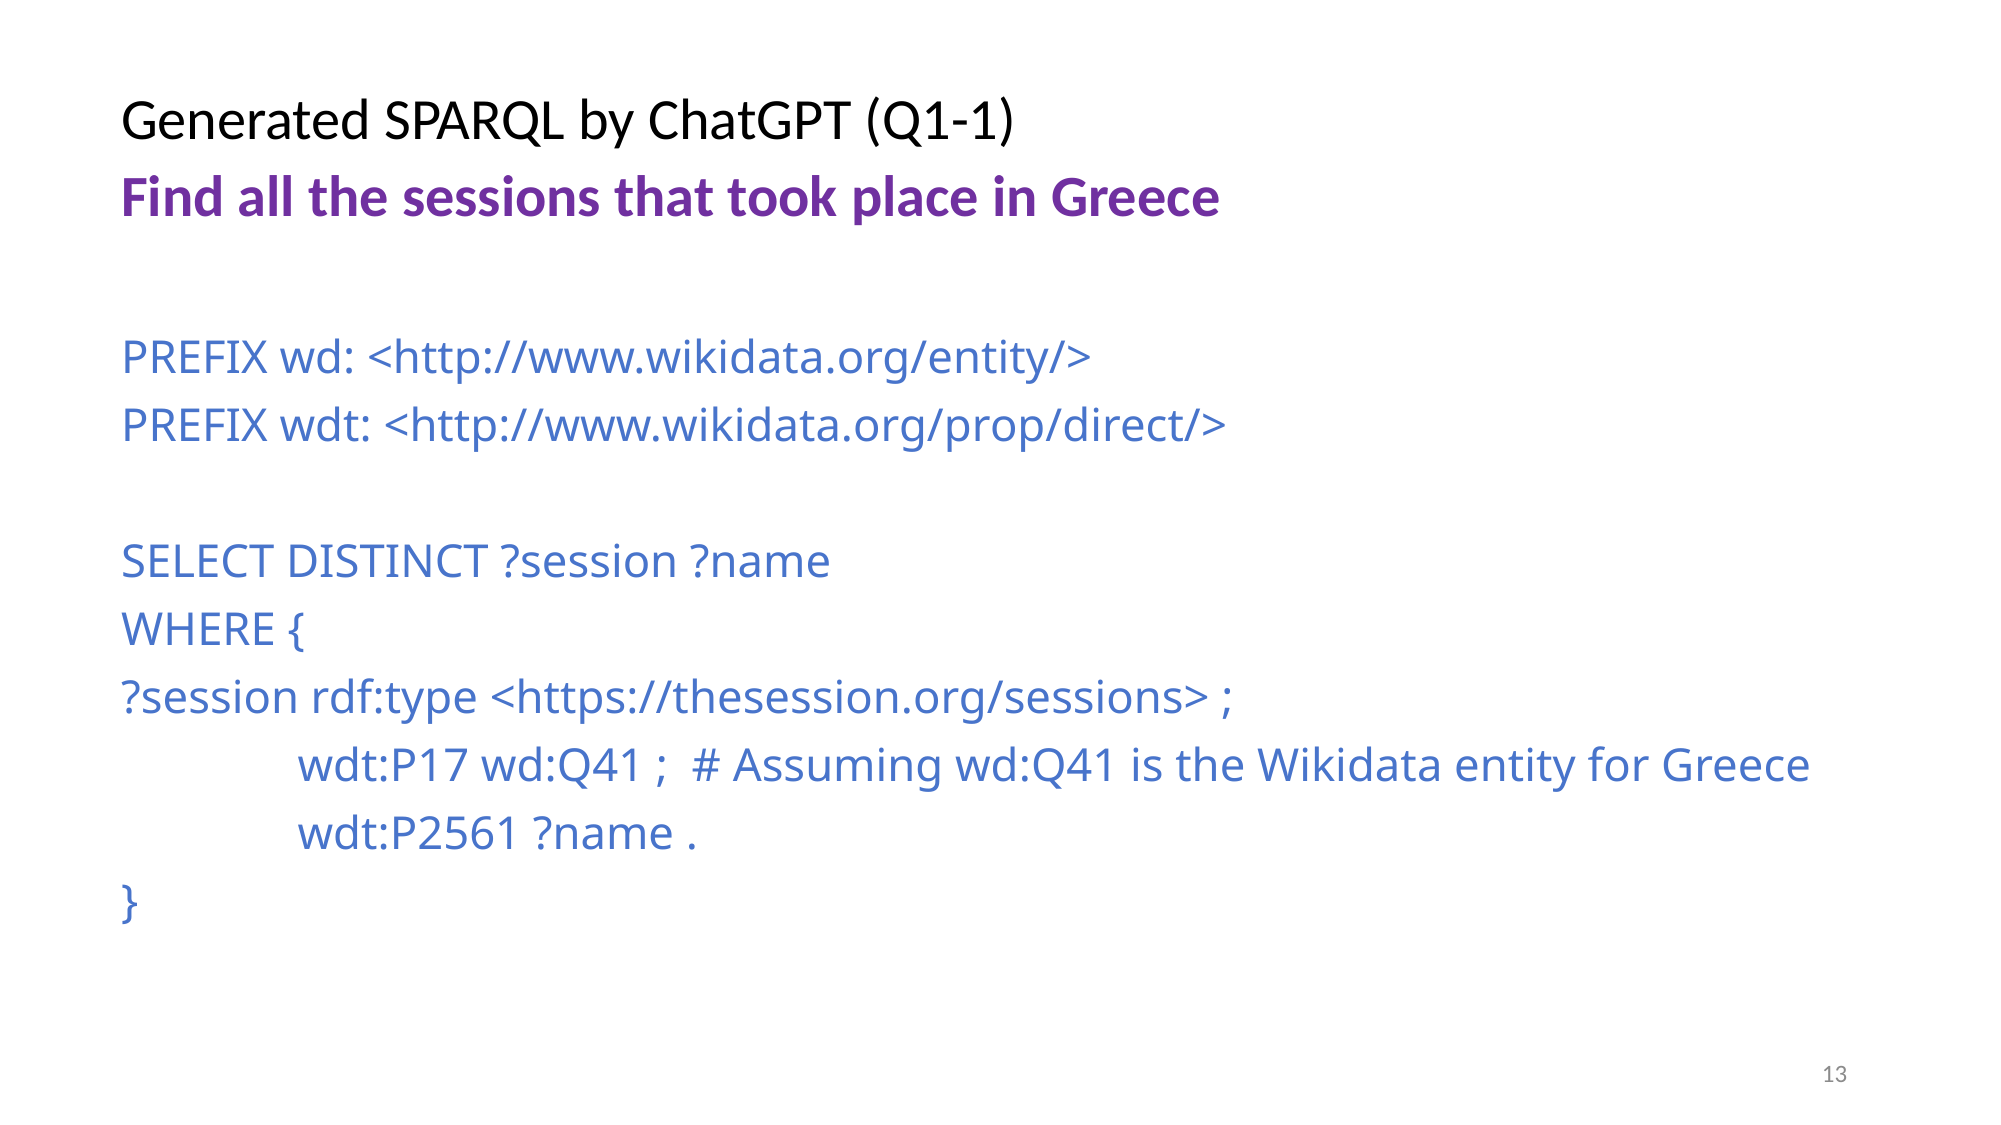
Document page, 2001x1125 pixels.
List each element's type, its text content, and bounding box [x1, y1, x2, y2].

list PREFIX wd: <http://www.wikidata.org/entity/> PREFIX wdt: <http://www.wikidata.org/prop/direct/> SELECT DISTINCT ?session ?name WHERE { ?session rdf:type <https://thesession.org/sessions> ; wdt:P17 wd:Q41 ; # Assuming wd:Q41 is the Wikidata entity for Greece wdt:P2561 ?name . } [106, 253, 1832, 968]
title Generated SPARQL by ChatGPT (Q1-1) Find all the sessions that took place in Greece [106, 42, 1832, 253]
slide_number 13 [1412, 1042, 1863, 1103]
